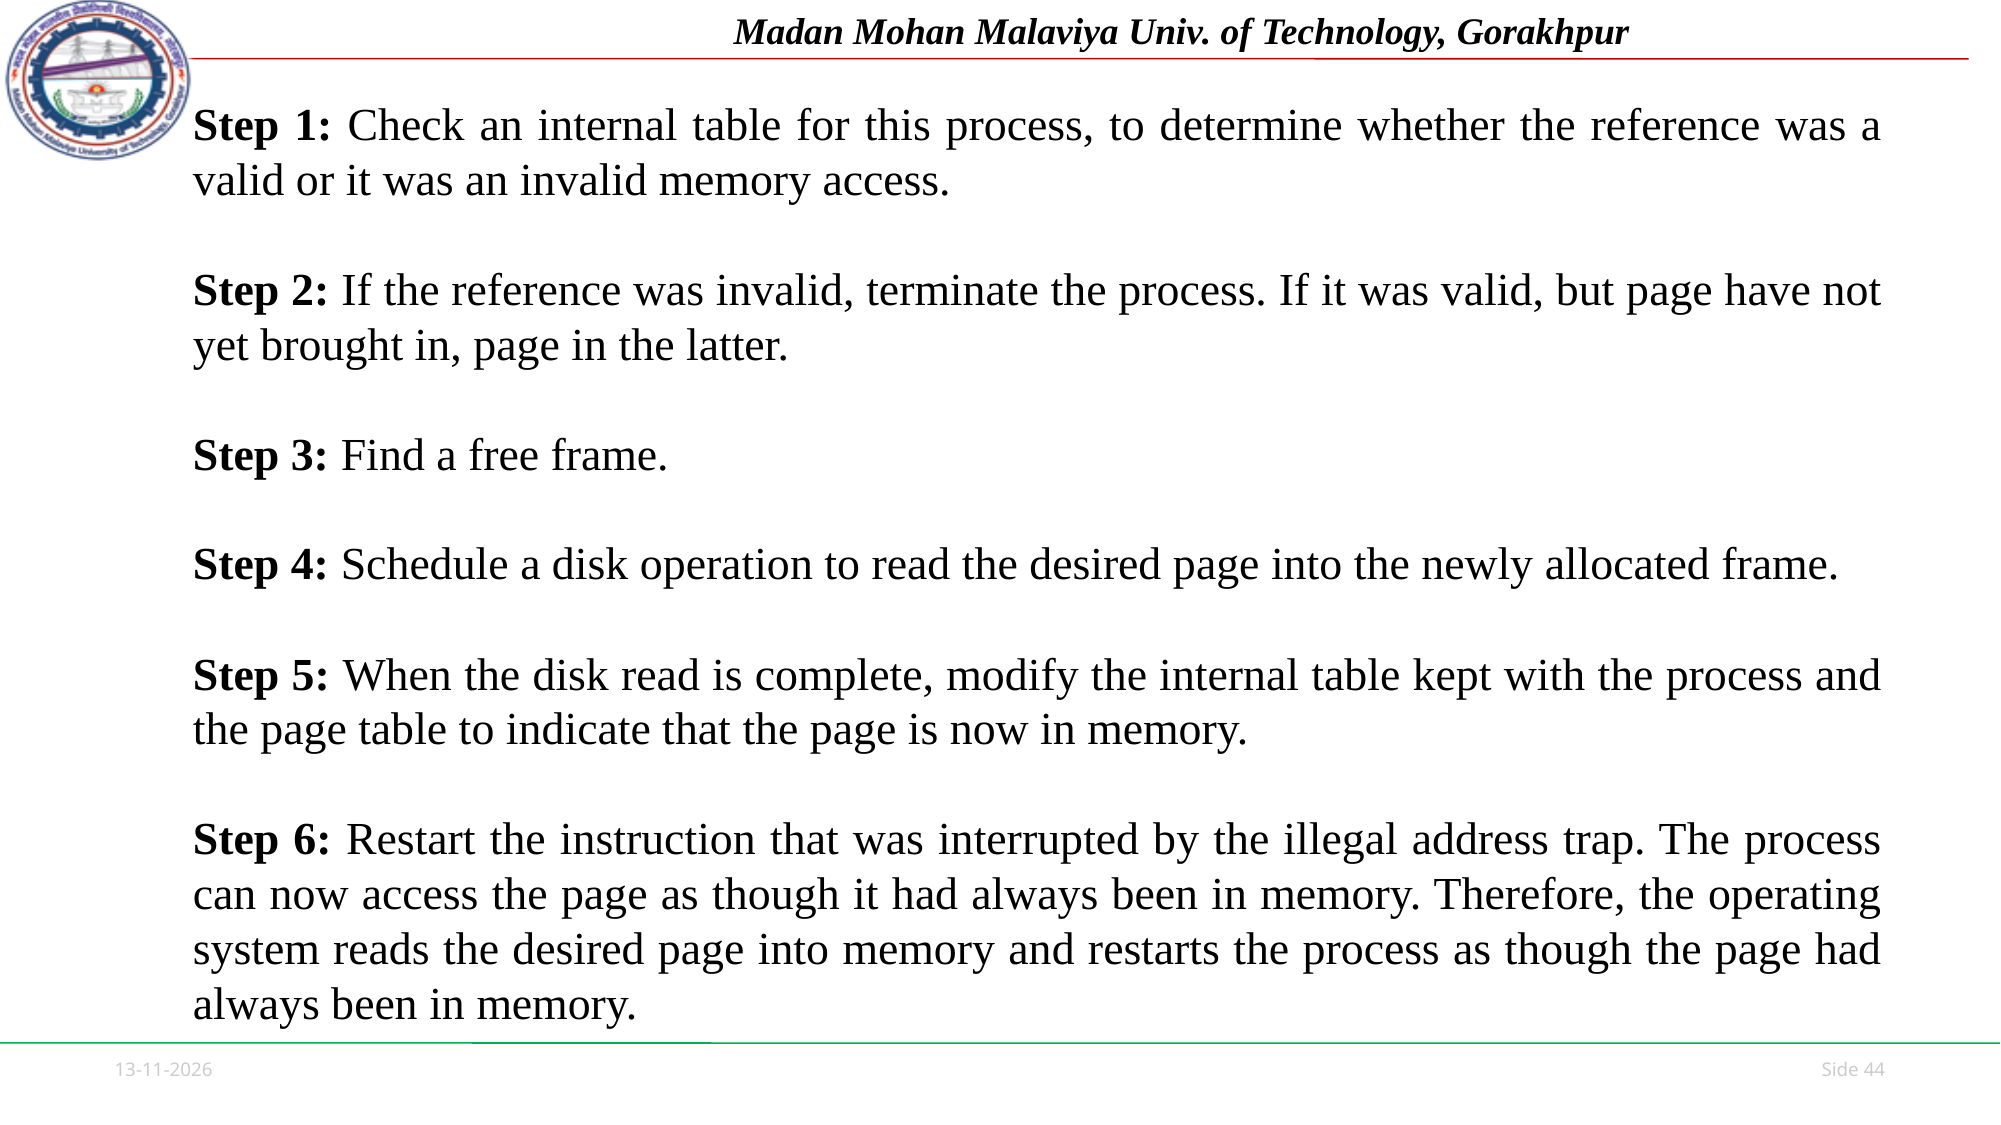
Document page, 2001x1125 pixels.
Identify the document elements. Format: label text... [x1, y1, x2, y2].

picture [0, 0, 197, 166]
text_box Step 1: Check an internal table for this process, to determine whether the reference was a valid or it was an invalid memory access. Step 2: If the reference was invalid, terminate the process. If it was valid, but page have not yet brought in, page in the latter. Step 3: Find a free frame. Step 4: Schedule a disk operation to read the desired page into the newly allocated frame. Step 5: When the disk read is complete, modify the internal table kept with the process and the page table to indicate that the page is now in memory. Step 6: Restart the instruction that was interrupted by the illegal address trap. The process can now access the page as though it had always been in memory. Therefore, the operating system reads the desired page into memory and restarts the process as though the page had always been in memory. [178, 86, 1898, 1037]
